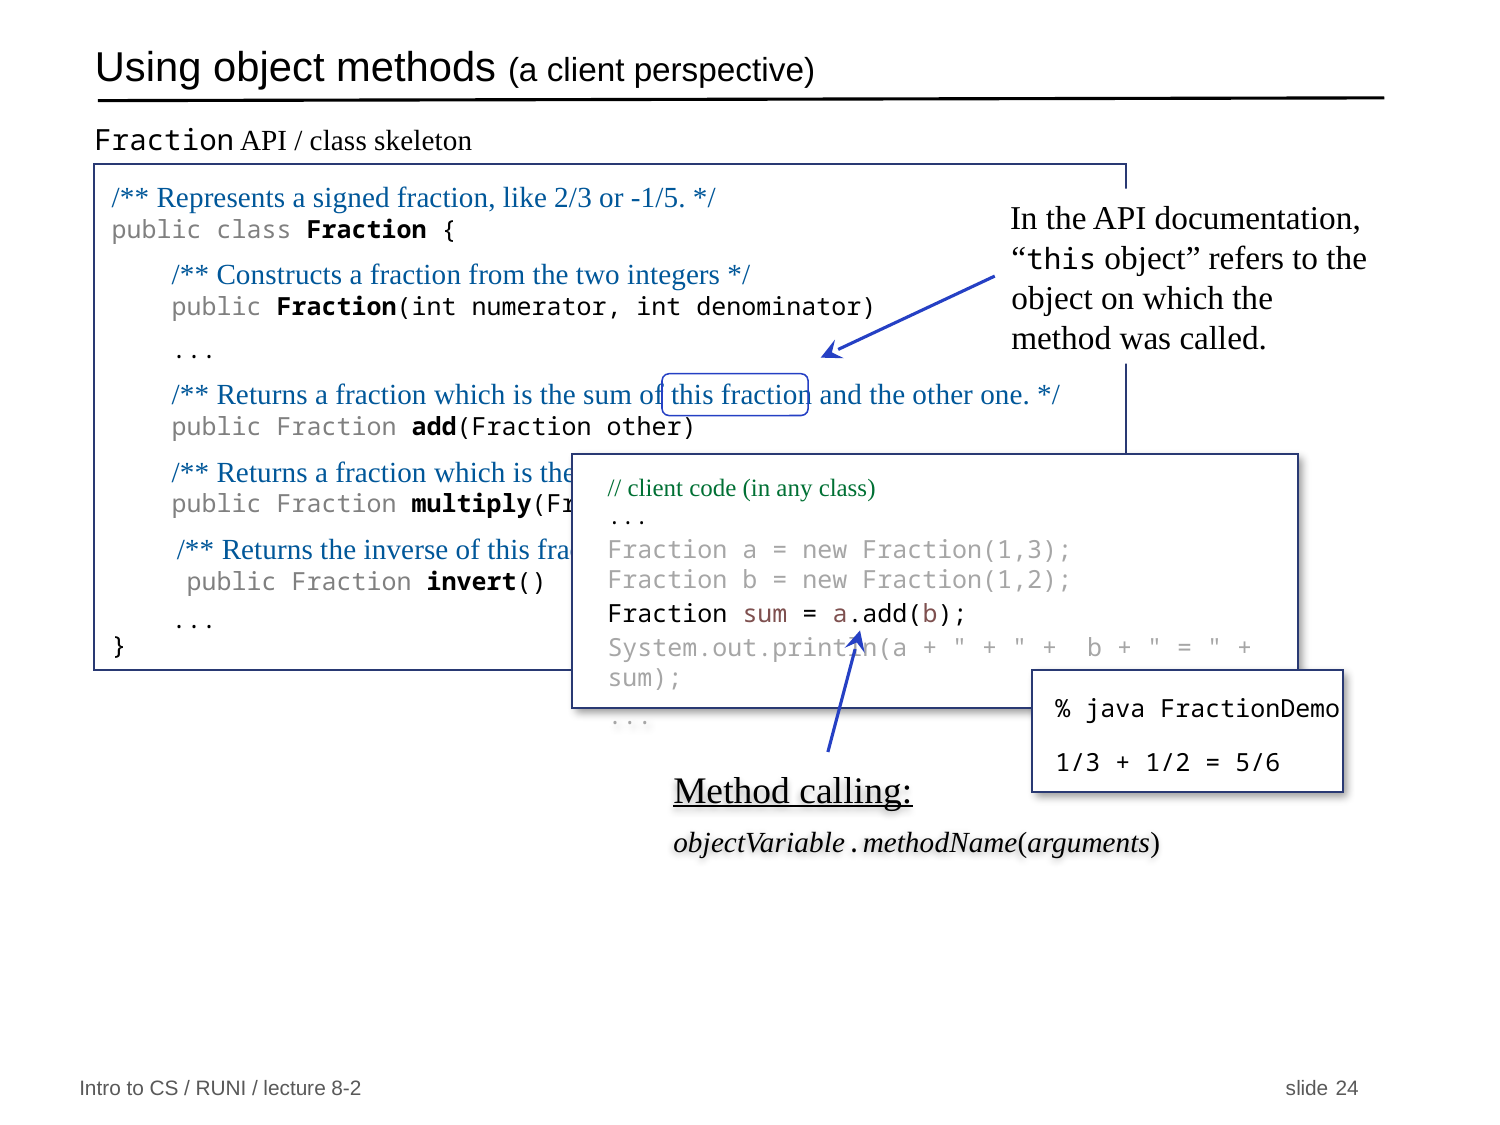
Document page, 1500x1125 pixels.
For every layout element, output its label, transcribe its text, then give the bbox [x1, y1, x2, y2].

text_box [662, 373, 809, 416]
text_box Fraction API / class skeleton [79, 113, 635, 164]
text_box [827, 630, 861, 753]
text_box Method calling: objectVariable.methodName(arguments) [652, 759, 1237, 870]
title Using object methods (a client perspective) [79, 33, 1371, 109]
text_box // client code (in any class) ... Fraction a = new Fraction(1,3); Fraction b = new Fraction(1,2); Fraction sum = a.add(b); System.out.println(a + " + " + b + " = " + sum); ... [572, 454, 1298, 709]
text_box % java FractionDemo 1/3 + 1/2 = 5/6 [1031, 670, 1343, 792]
text_box /** Represents a signed fraction, like 2/3 or -1/5. */ public class Fraction { /** Constructs a fraction from the two integers */ public Fraction(int numerator, int denominator) ... /** Returns a fraction which is the sum of this fraction and the other one. */ public Fraction add(Fraction other) /** Returns a fraction which is the product of this fraction and the other one. */ public Fraction multiply(Fraction other) /** Returns the inverse of this fraction. */ public Fraction invert() ... } [93, 164, 1126, 671]
list In the API documentation, “this object” refers to the object on which the method was called. [994, 188, 1394, 364]
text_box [820, 275, 996, 358]
